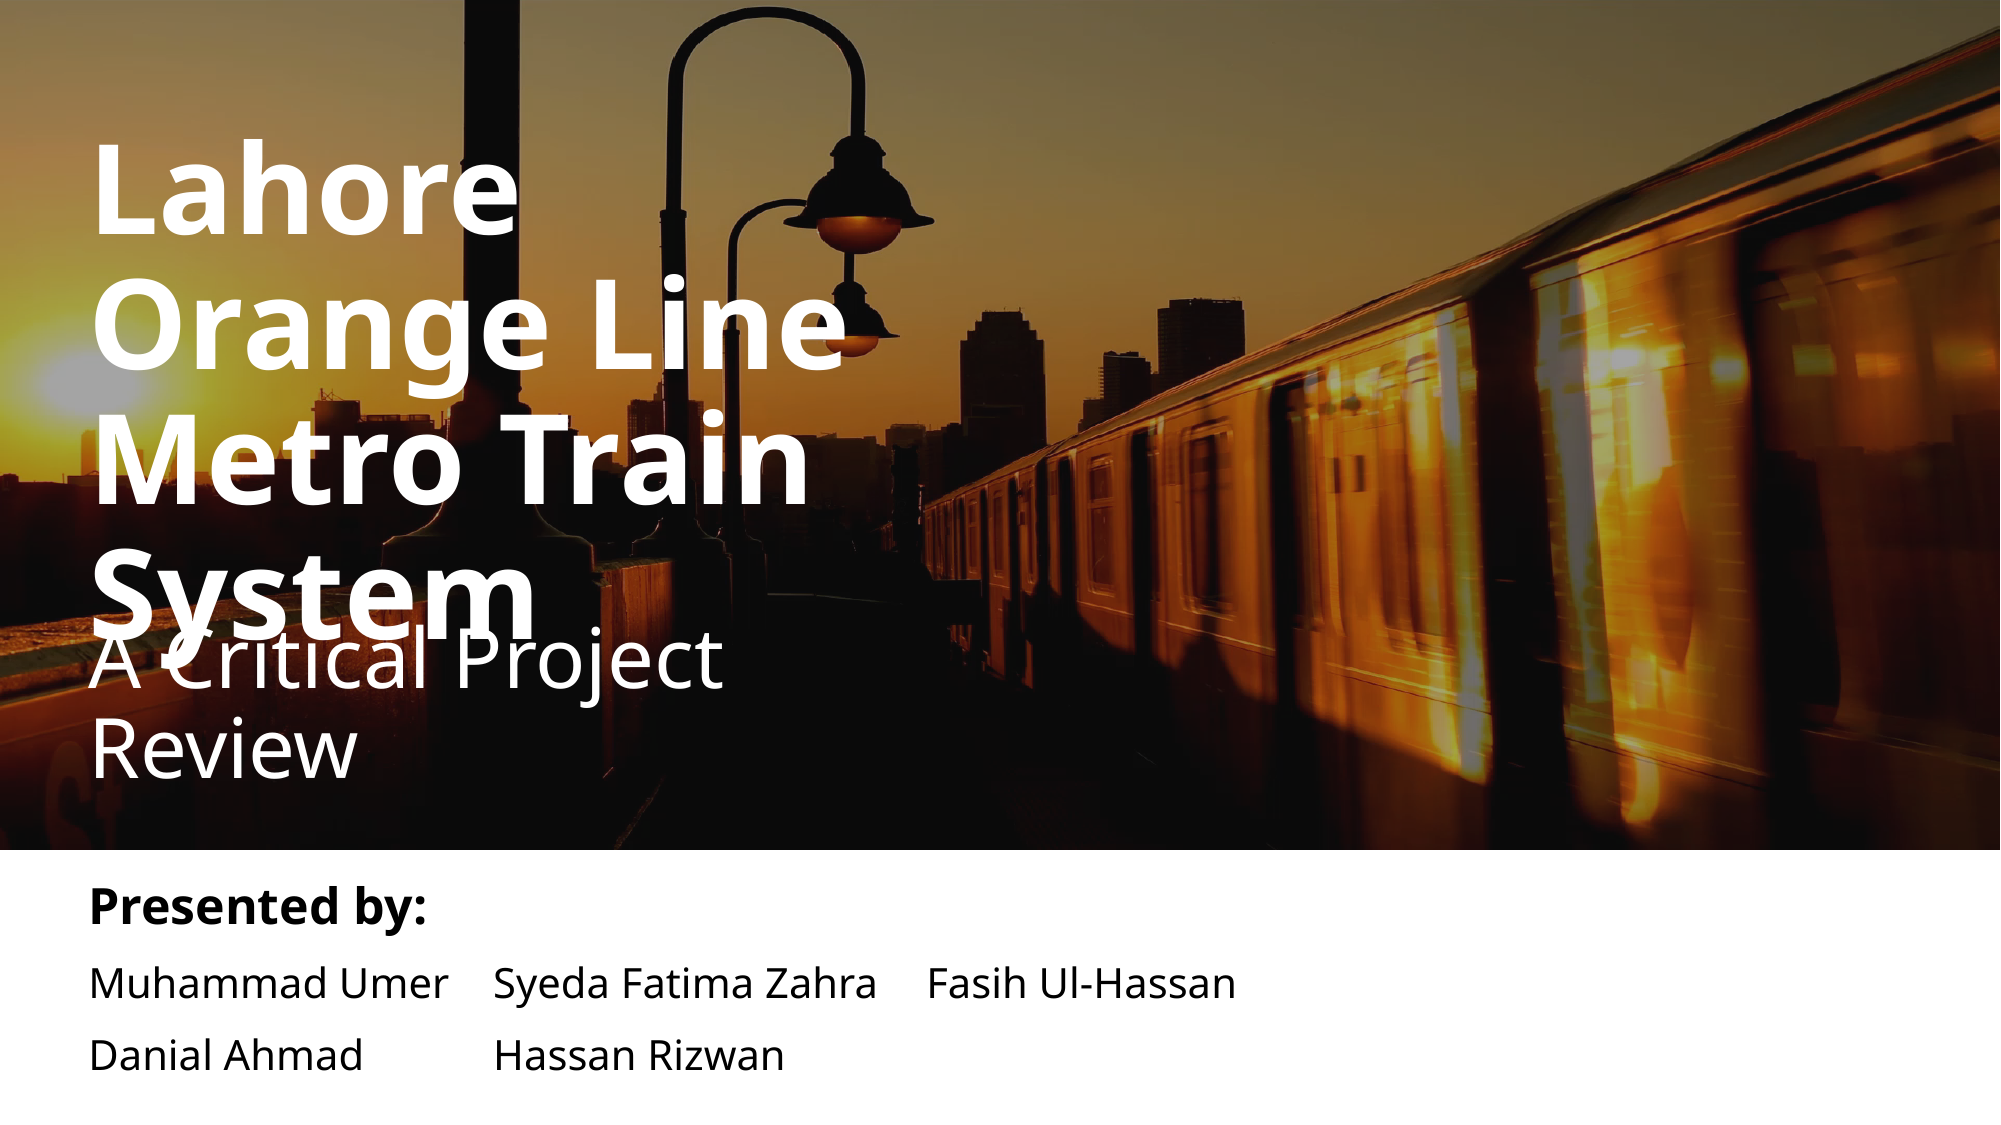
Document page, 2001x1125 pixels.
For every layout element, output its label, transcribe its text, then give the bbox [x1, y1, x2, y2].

table_header Fasih Ul-Hassan [912, 947, 1286, 1087]
table_header Muhammad Umer [74, 947, 477, 1015]
table_cell Hassan Rizwan [479, 1021, 910, 1089]
text_box Presented by: [73, 873, 597, 945]
table_cell Danial Ahmad [74, 1021, 477, 1089]
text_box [0, 0, 2000, 851]
table_header Syeda Fatima Zahra [479, 947, 910, 1015]
